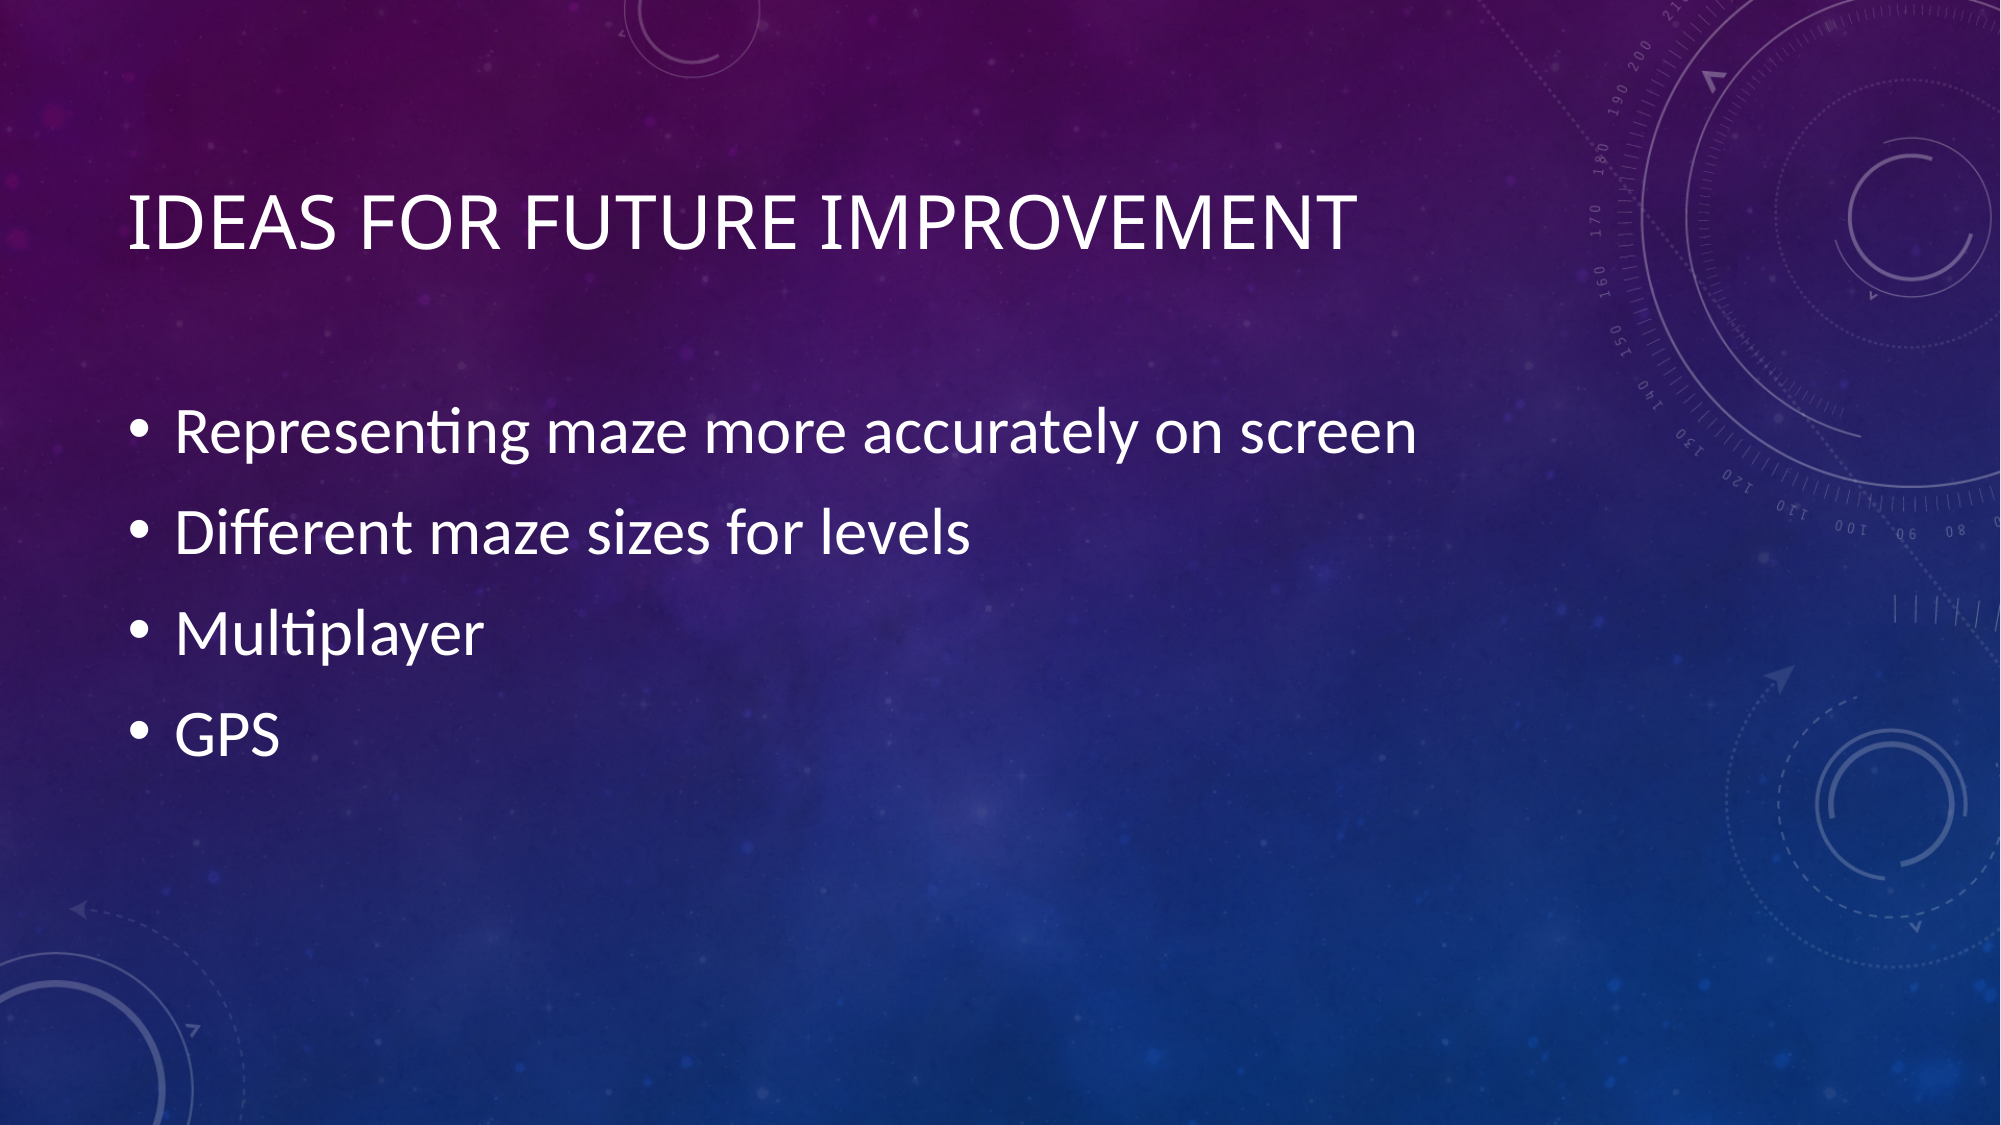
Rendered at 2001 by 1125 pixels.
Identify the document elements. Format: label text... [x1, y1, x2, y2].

list Representing maze more accurately on screen Different maze sizes for levels Multiplayer GPS [112, 278, 1775, 878]
title Ideas for Future Improvement [112, 99, 1775, 278]
picture [0, 0, 2001, 1125]
